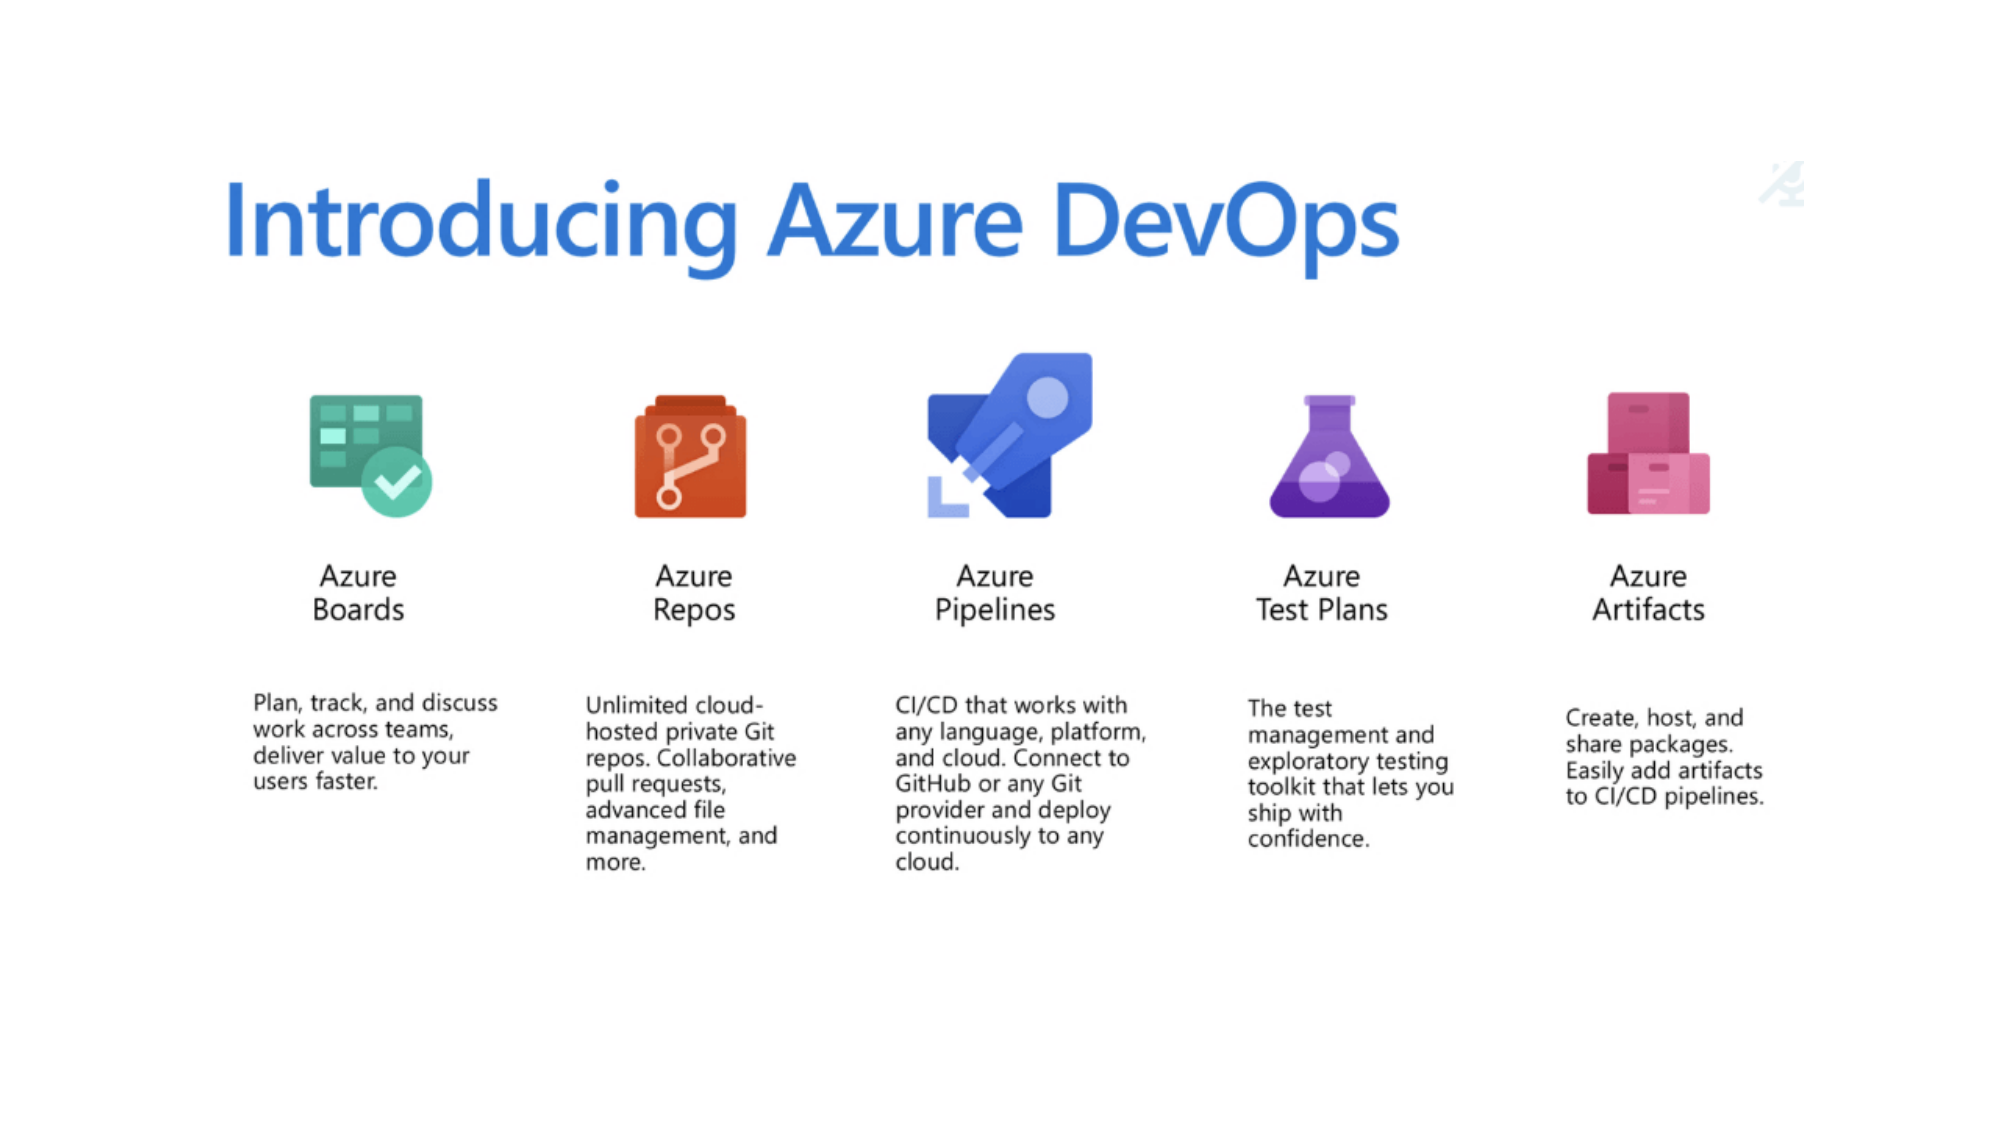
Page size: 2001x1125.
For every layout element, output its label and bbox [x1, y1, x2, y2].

picture [195, 160, 1805, 895]
